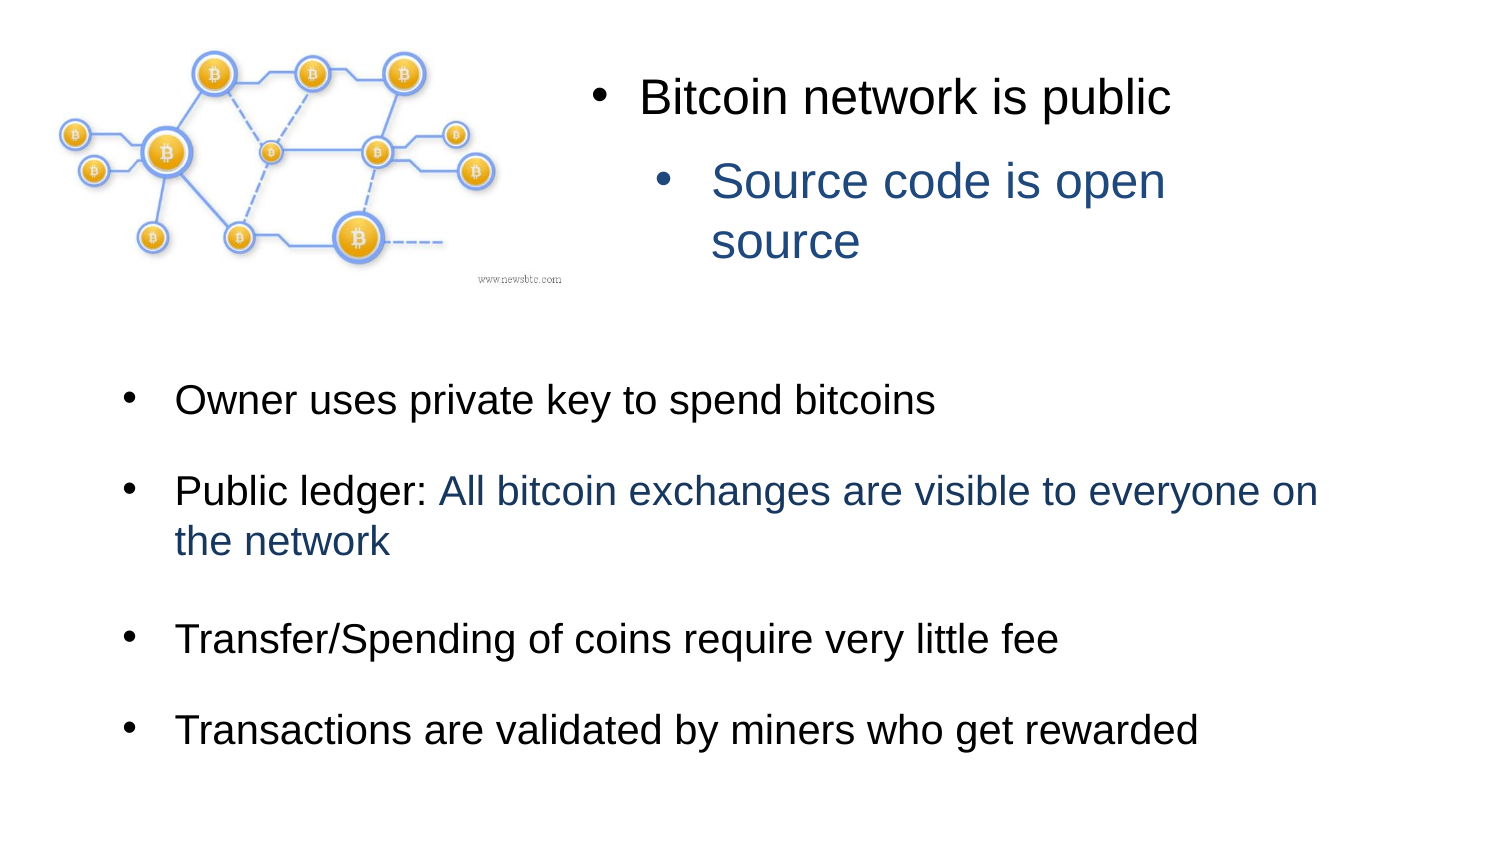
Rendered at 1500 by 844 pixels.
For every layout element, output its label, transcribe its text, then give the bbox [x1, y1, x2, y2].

text_box Owner uses private key to spend bitcoins Public ledger: All bitcoin exchanges are visible to everyone on the network Transfer/Spending of coins require very little fee Transactions are validated by miners who get rewarded [116, 370, 1380, 745]
text_box [52, 47, 562, 288]
text_box Bitcoin network is public Source code is open source [580, 30, 1308, 231]
